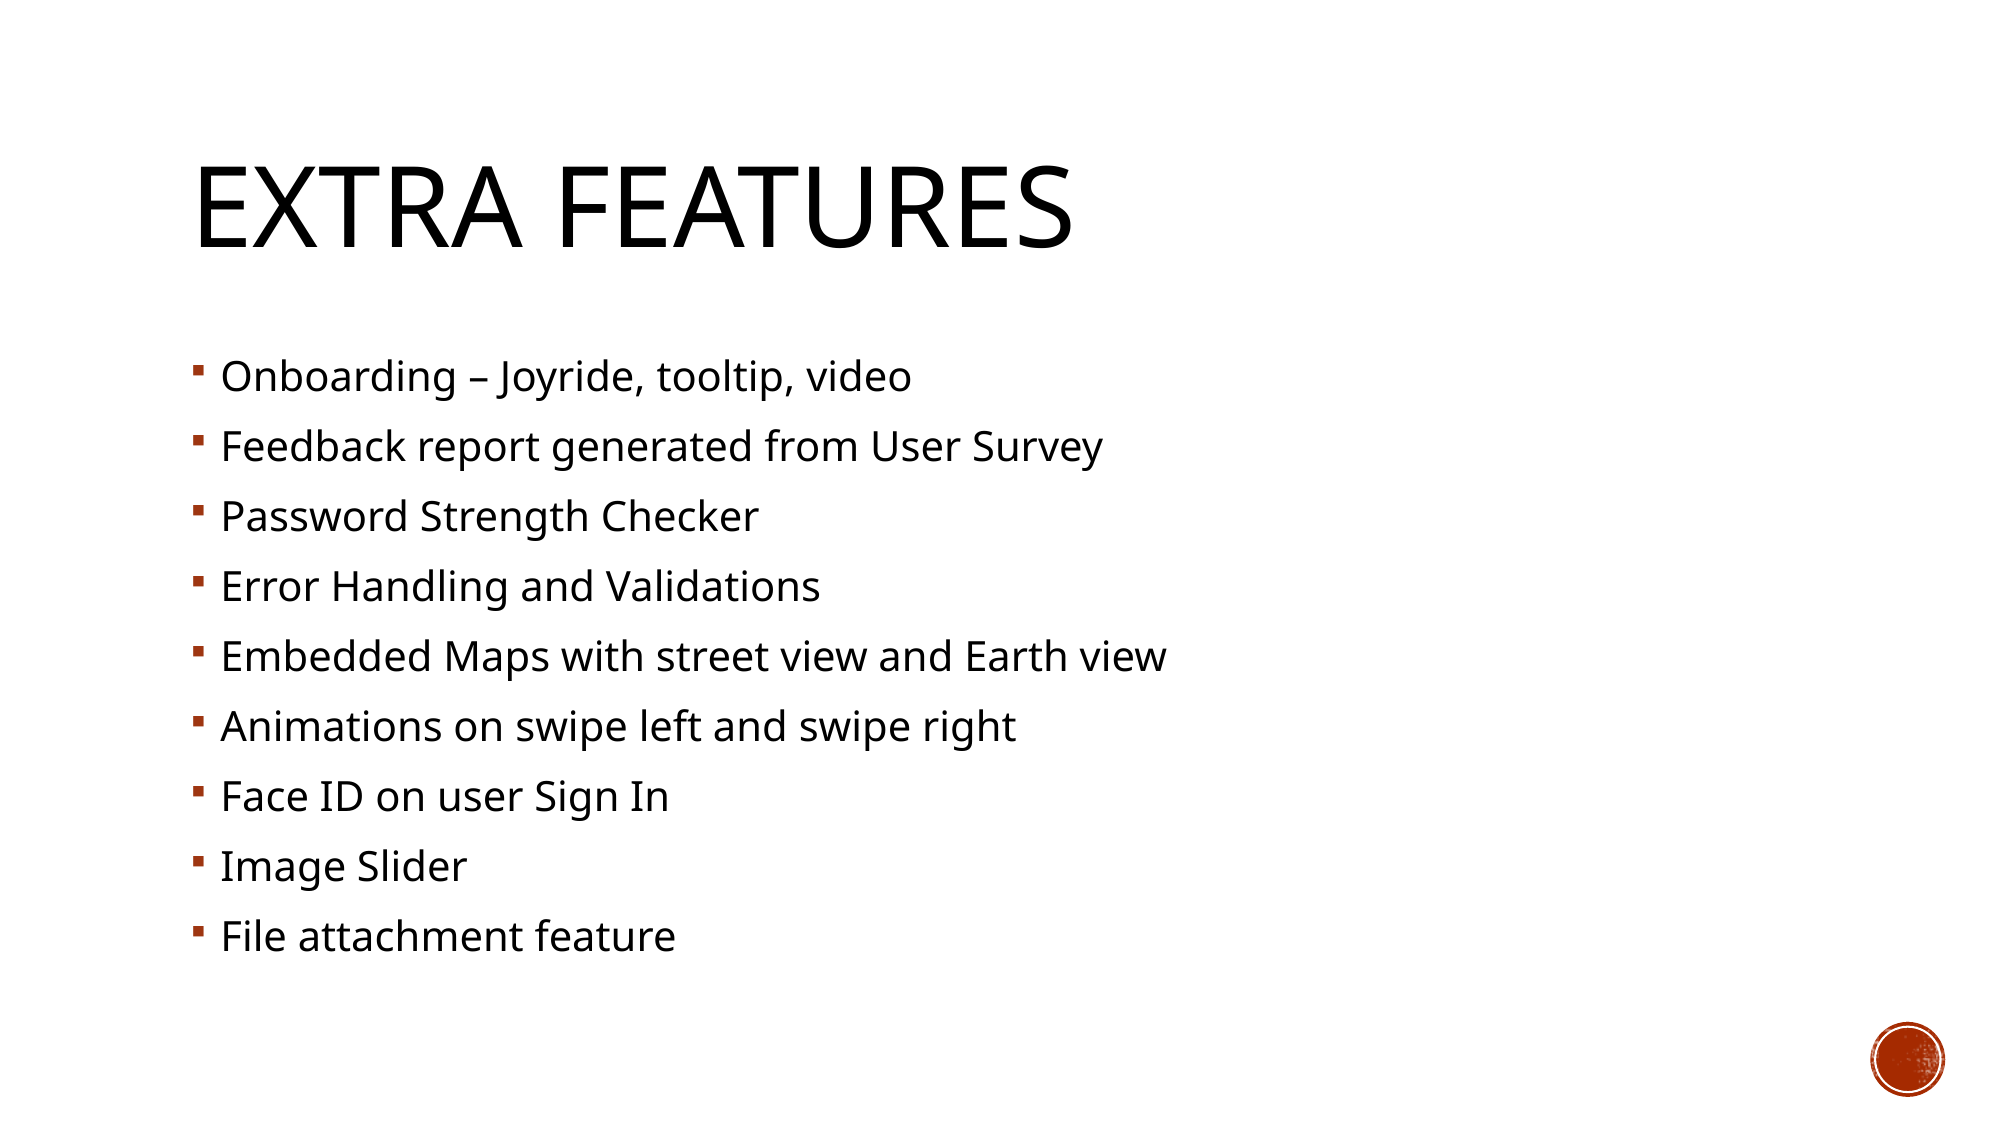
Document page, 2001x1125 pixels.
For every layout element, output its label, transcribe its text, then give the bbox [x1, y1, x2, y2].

list Onboarding – Joyride, tooltip, video Feedback report generated from User Survey Password Strength Checker Error Handling and Validations Embedded Maps with street view and Earth view Animations on swipe left and swipe right Face ID on user Sign In Image Slider File attachment feature [175, 348, 1826, 1013]
title Extra features [175, 79, 1826, 344]
